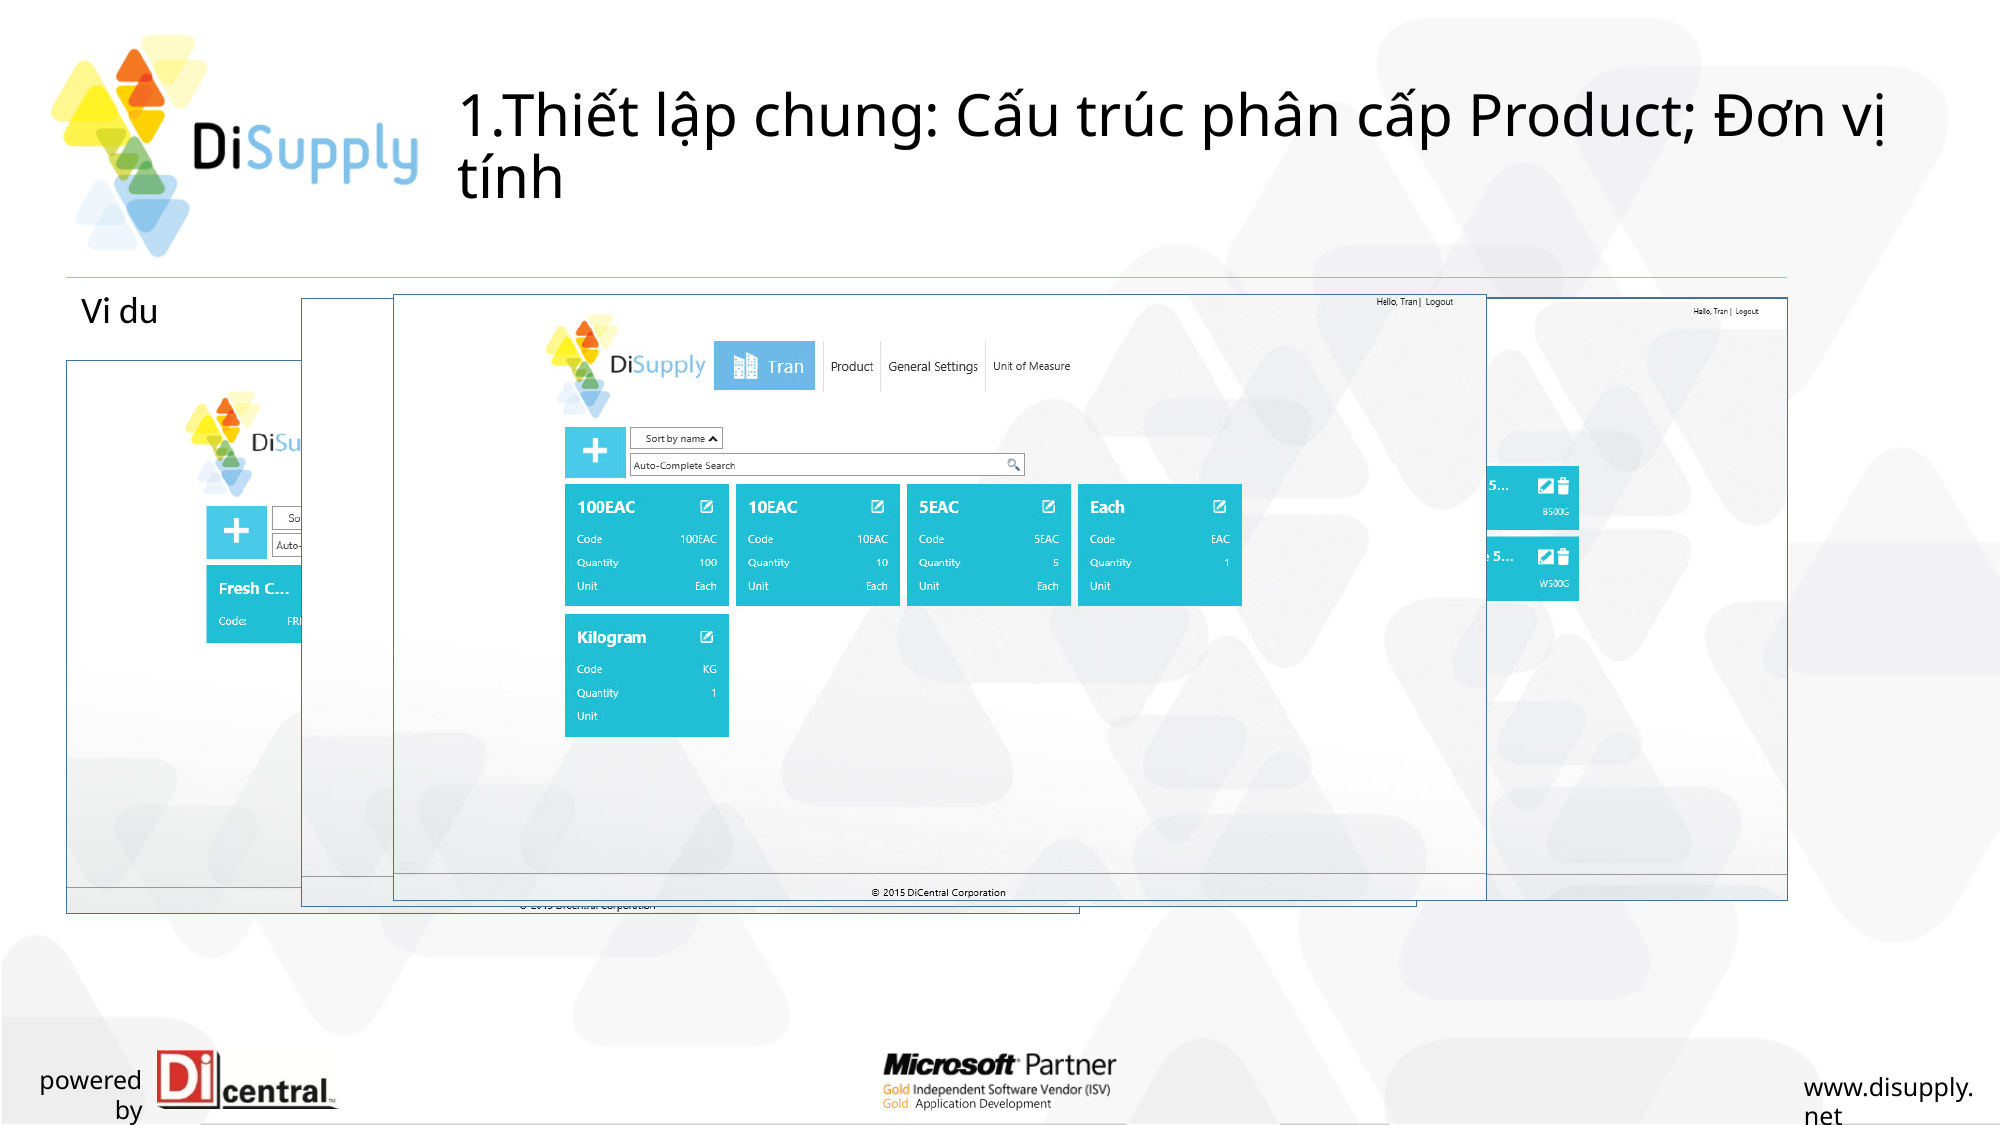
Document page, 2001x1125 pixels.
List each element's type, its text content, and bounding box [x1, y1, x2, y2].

text_box 1.Thiết lập chung: Cấu trúc phân cấp Product; Đơn vị tính [442, 114, 1934, 183]
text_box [877, 1041, 1123, 1117]
picture [1807, 1113, 1814, 1125]
text_box Vi du [66, 278, 393, 339]
picture [1, 0, 2000, 1125]
